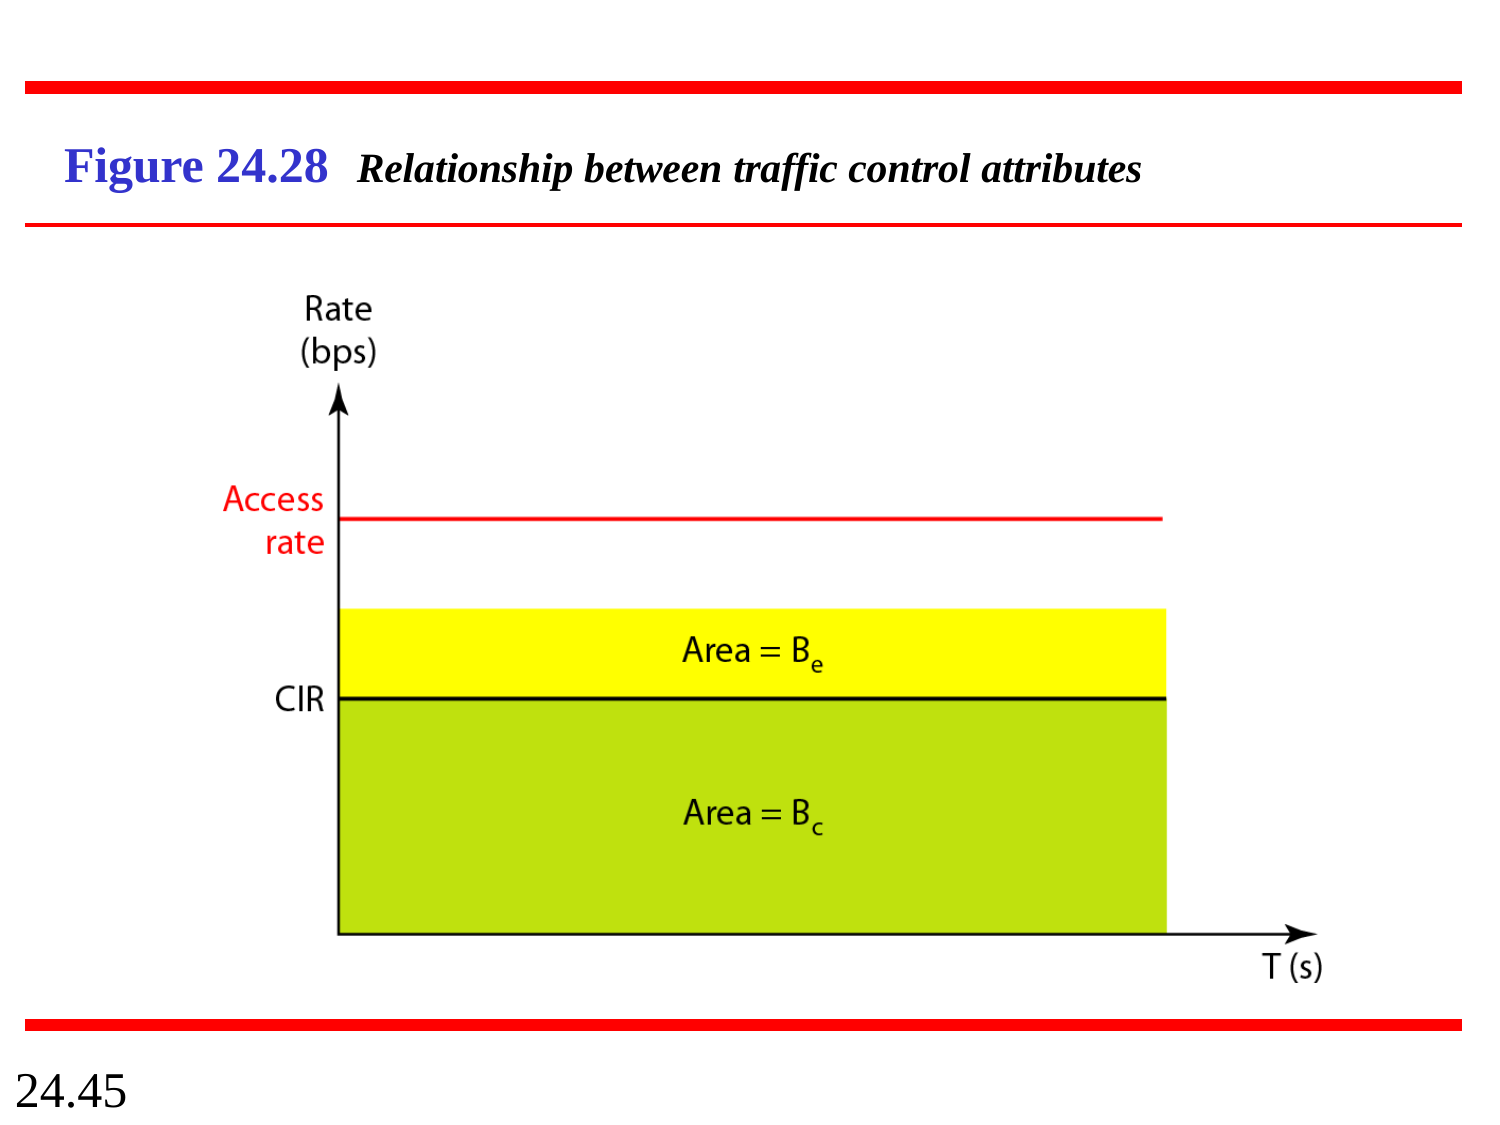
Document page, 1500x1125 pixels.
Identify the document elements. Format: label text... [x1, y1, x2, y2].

text_box 24.45 [12, 1060, 134, 1118]
title Figure 24.28 Relationship between traffic control attributes [62, 130, 1146, 321]
picture [223, 295, 1322, 983]
